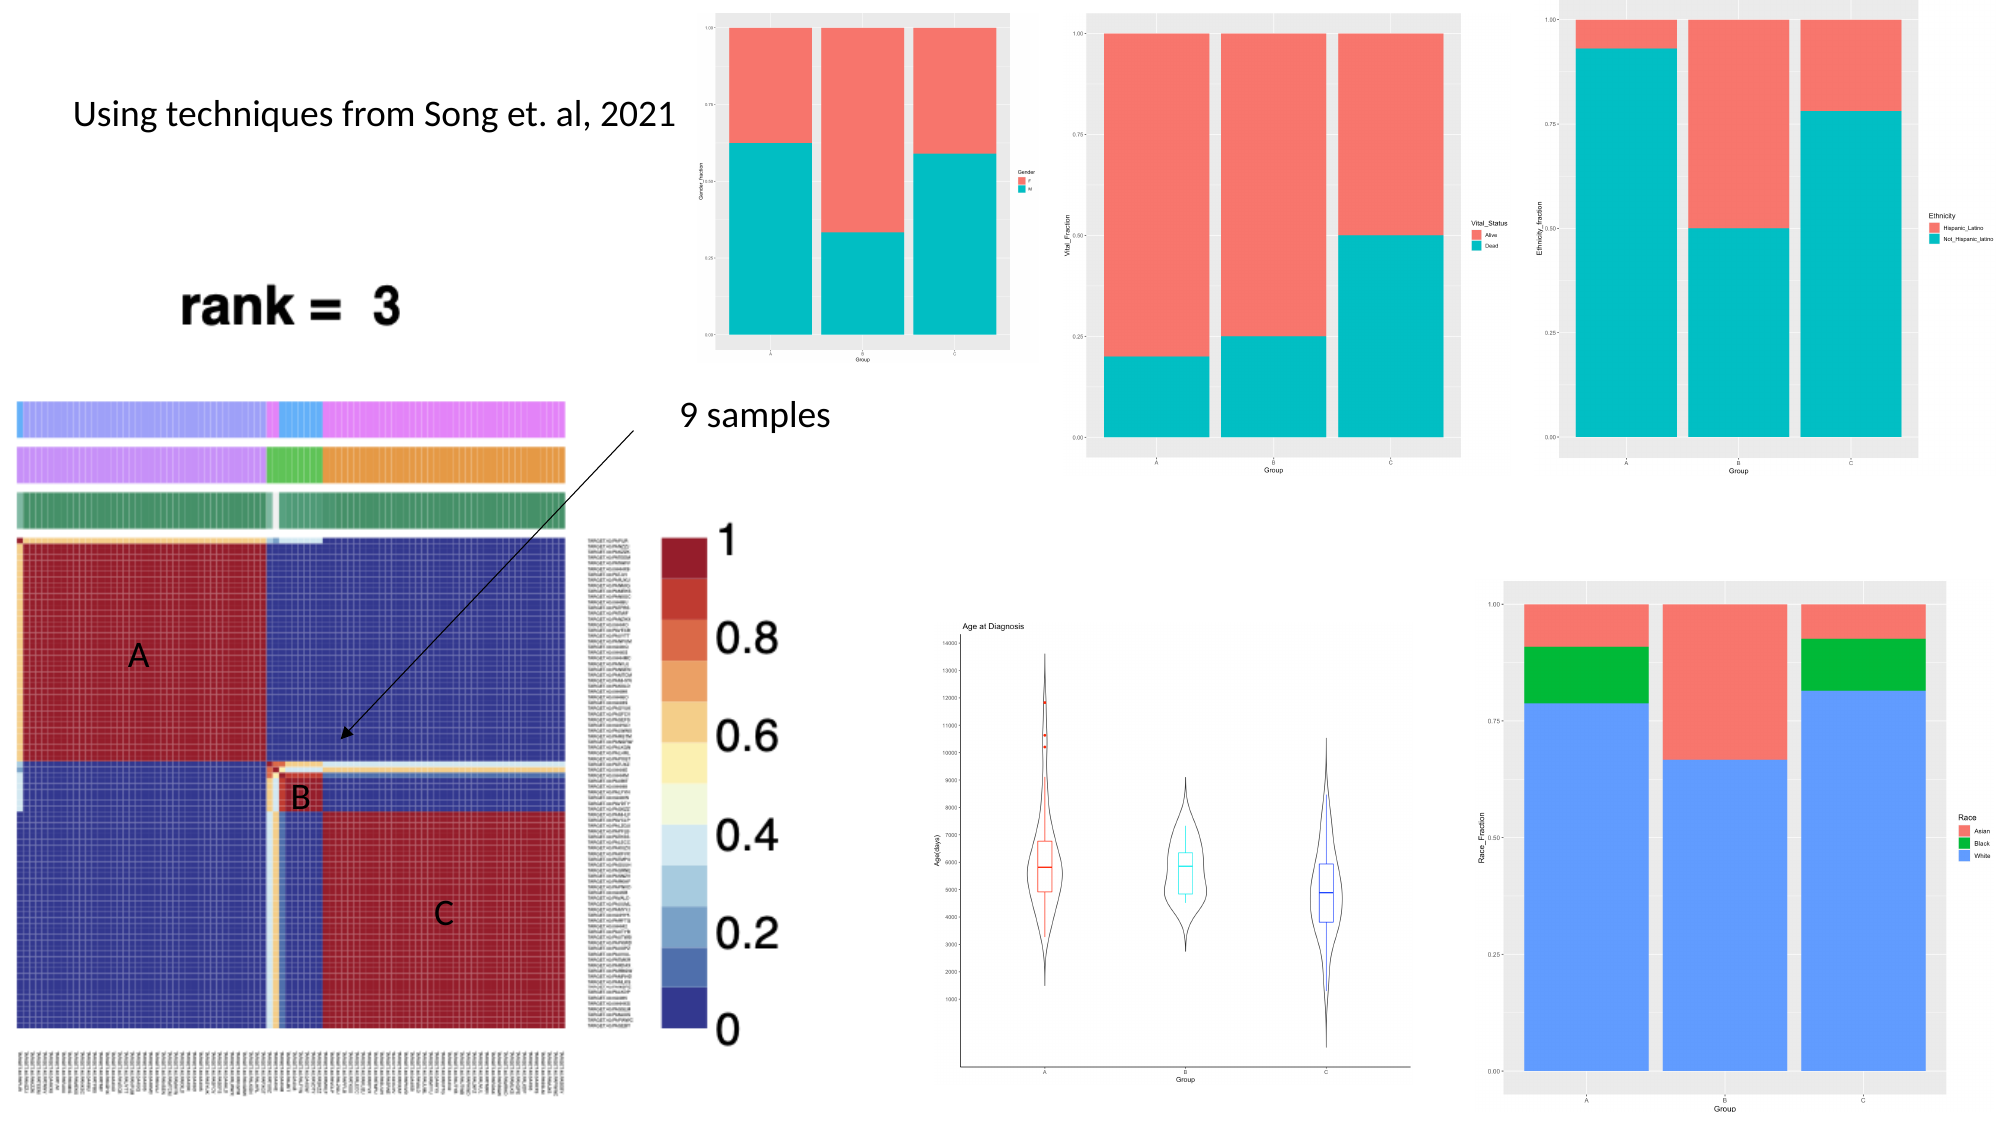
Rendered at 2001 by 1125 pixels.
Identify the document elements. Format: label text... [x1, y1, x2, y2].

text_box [340, 430, 634, 740]
picture [1475, 579, 1994, 1112]
text_box 9 samples [813, 382, 847, 443]
picture [1063, 13, 1511, 476]
picture [1533, 0, 1996, 476]
picture [934, 622, 1413, 1085]
text_box Using techniques from Song et. al, 2021 [58, 81, 692, 141]
picture [0, 13, 1039, 1125]
